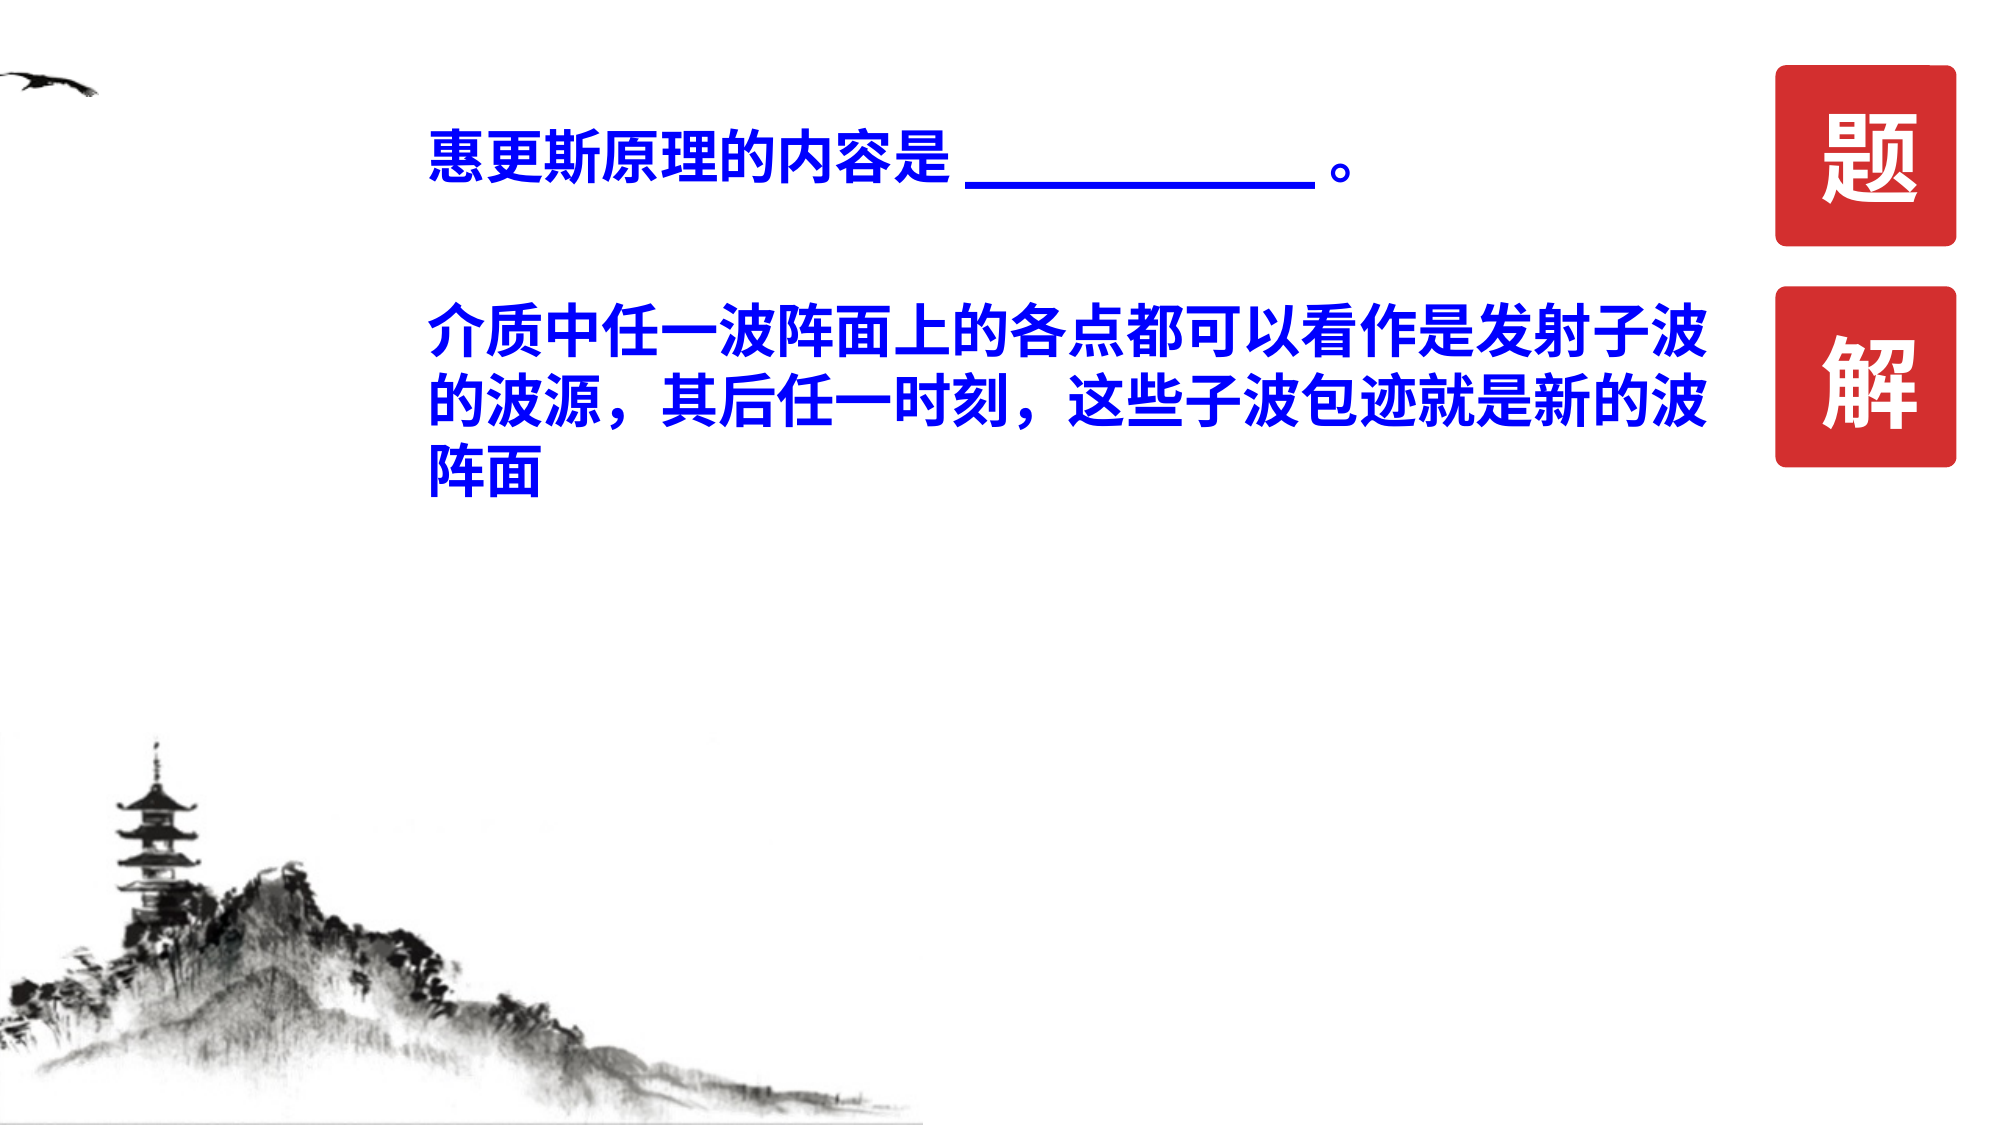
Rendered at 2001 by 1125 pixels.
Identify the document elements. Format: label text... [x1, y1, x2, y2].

picture [0, 732, 923, 1125]
text_box 介质中任一波阵面上的各点都可以看作是发射子波的波源，其后任一时刻，这些子波包迹就是新的波阵面 [412, 286, 1755, 512]
picture [0, 3, 99, 97]
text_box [1775, 65, 1957, 247]
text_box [1775, 286, 1957, 468]
text_box 惠更斯原理的内容是__________。 [412, 112, 1725, 198]
